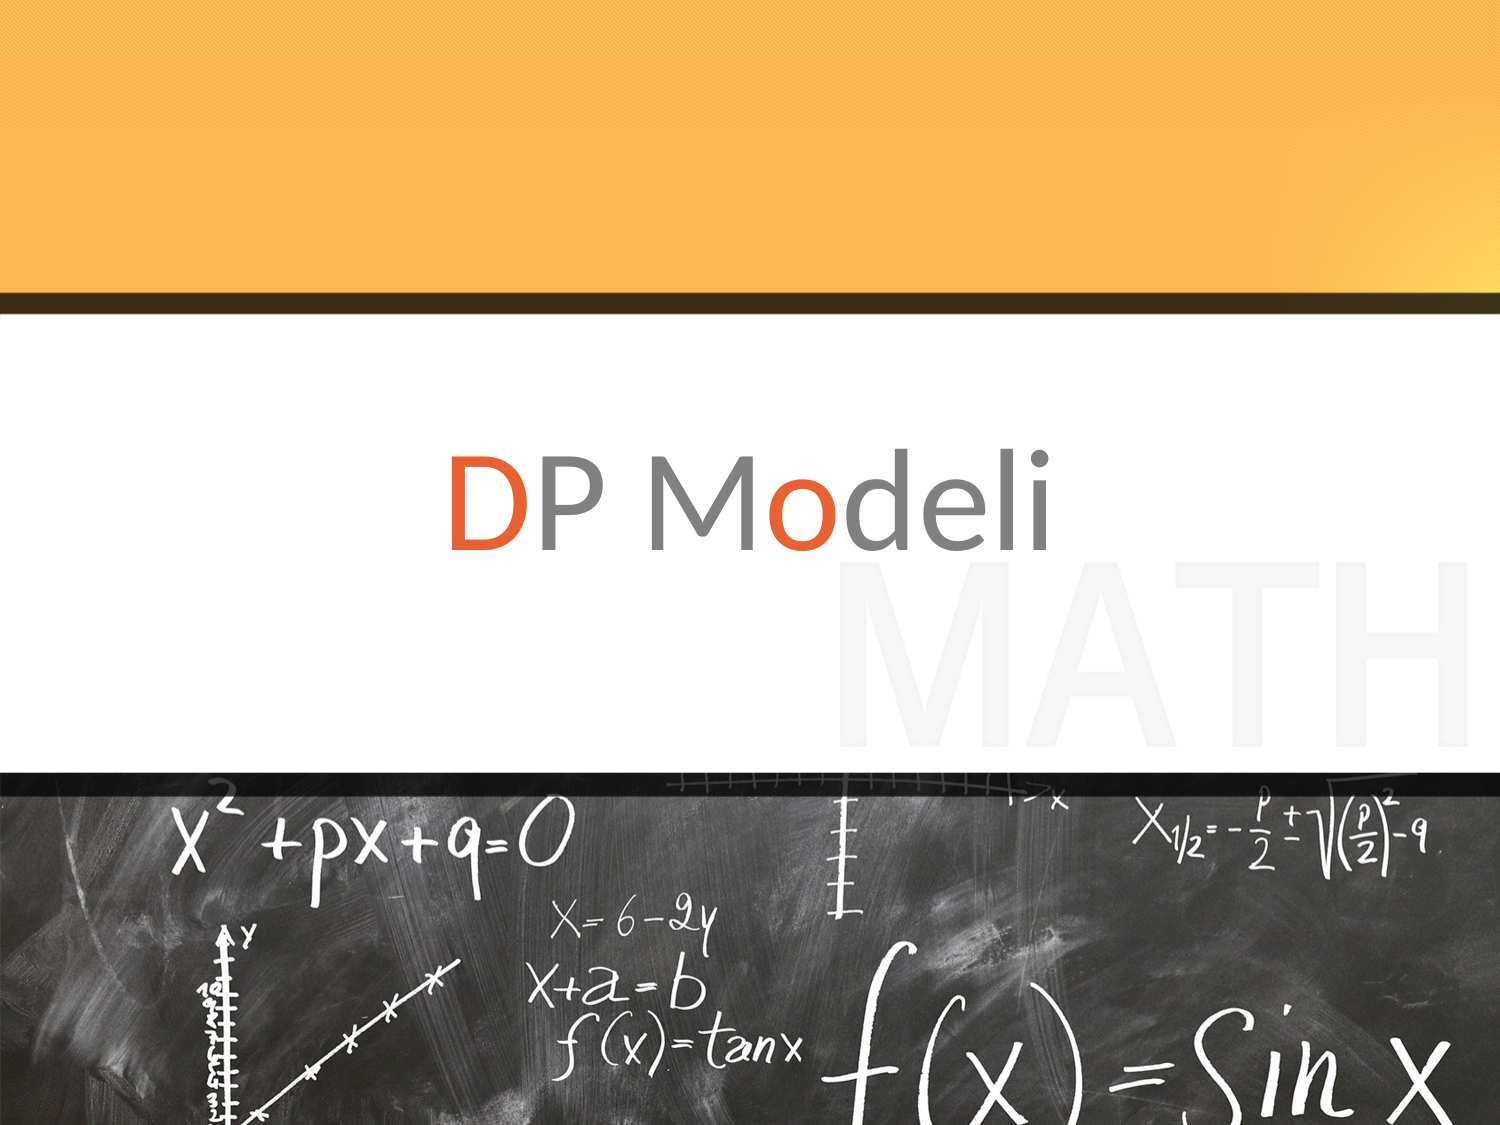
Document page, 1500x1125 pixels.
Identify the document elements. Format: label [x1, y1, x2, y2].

picture [0, 0, 1500, 1125]
title [28, 396, 1472, 619]
